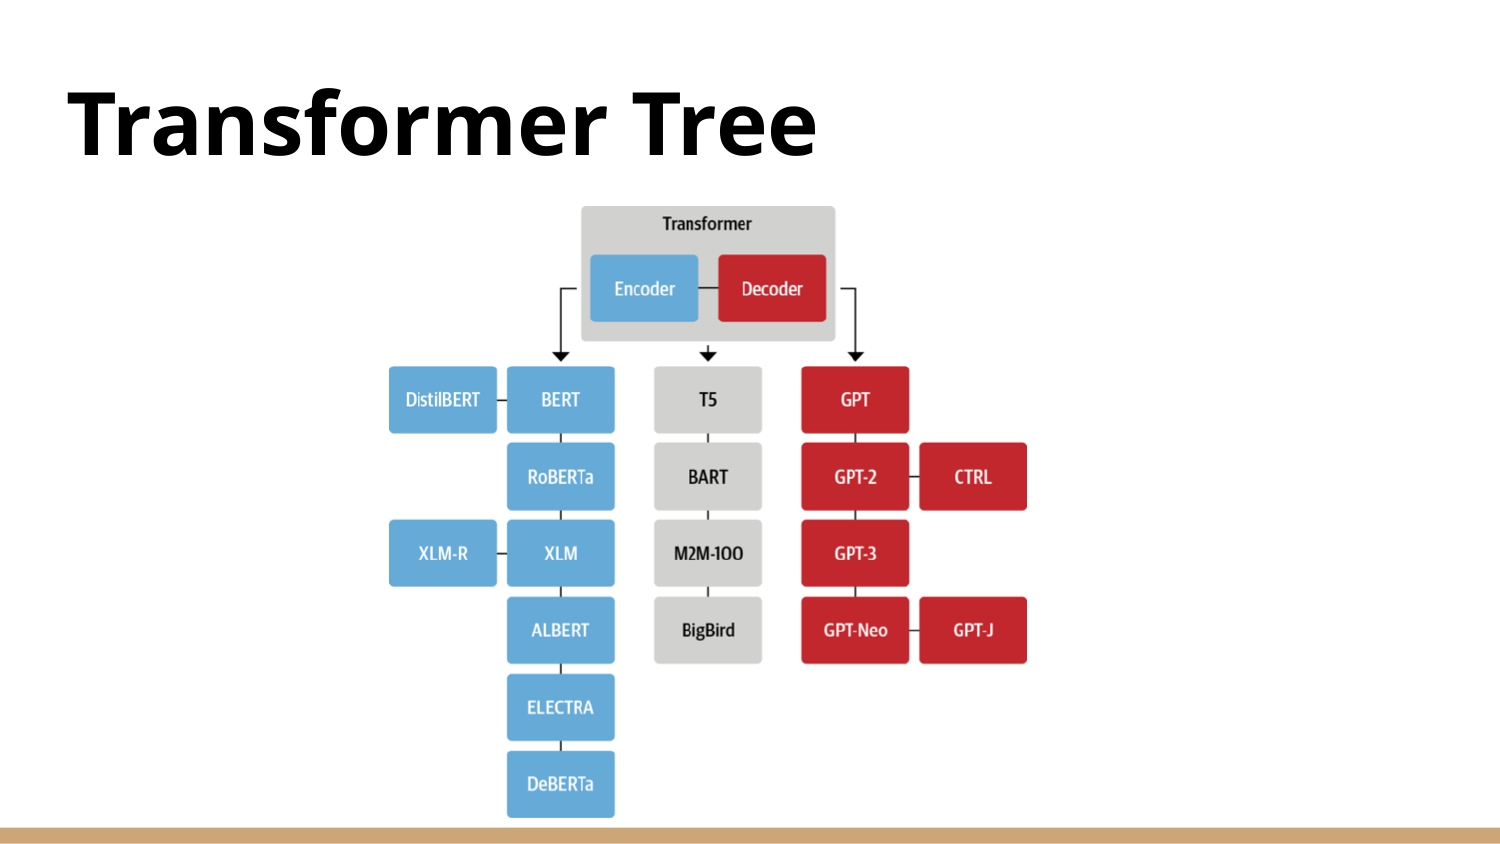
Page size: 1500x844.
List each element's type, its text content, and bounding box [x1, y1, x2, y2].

picture [310, 200, 1070, 824]
title Transformer Tree [51, 51, 1449, 189]
